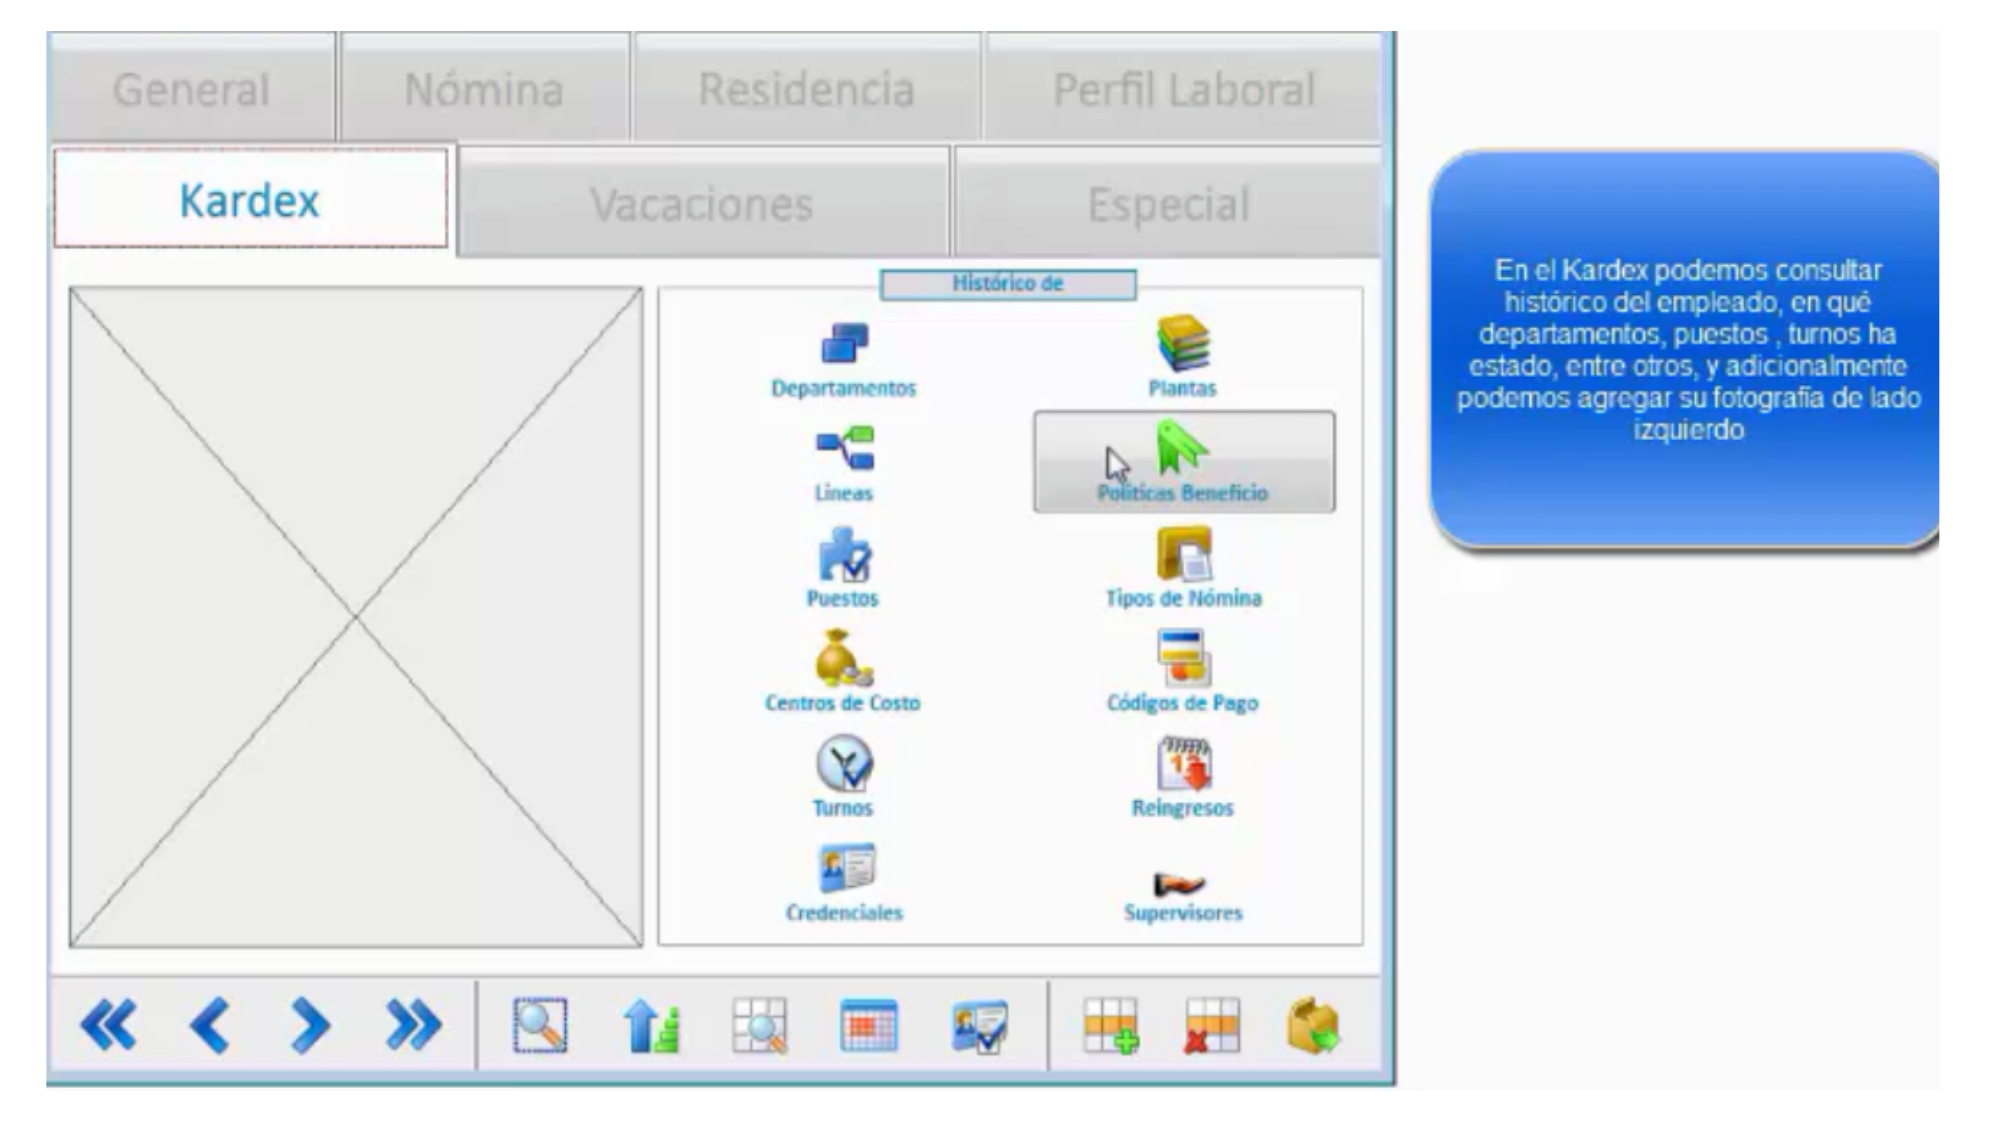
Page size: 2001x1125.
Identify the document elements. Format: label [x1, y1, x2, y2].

picture [46, 31, 1940, 1091]
